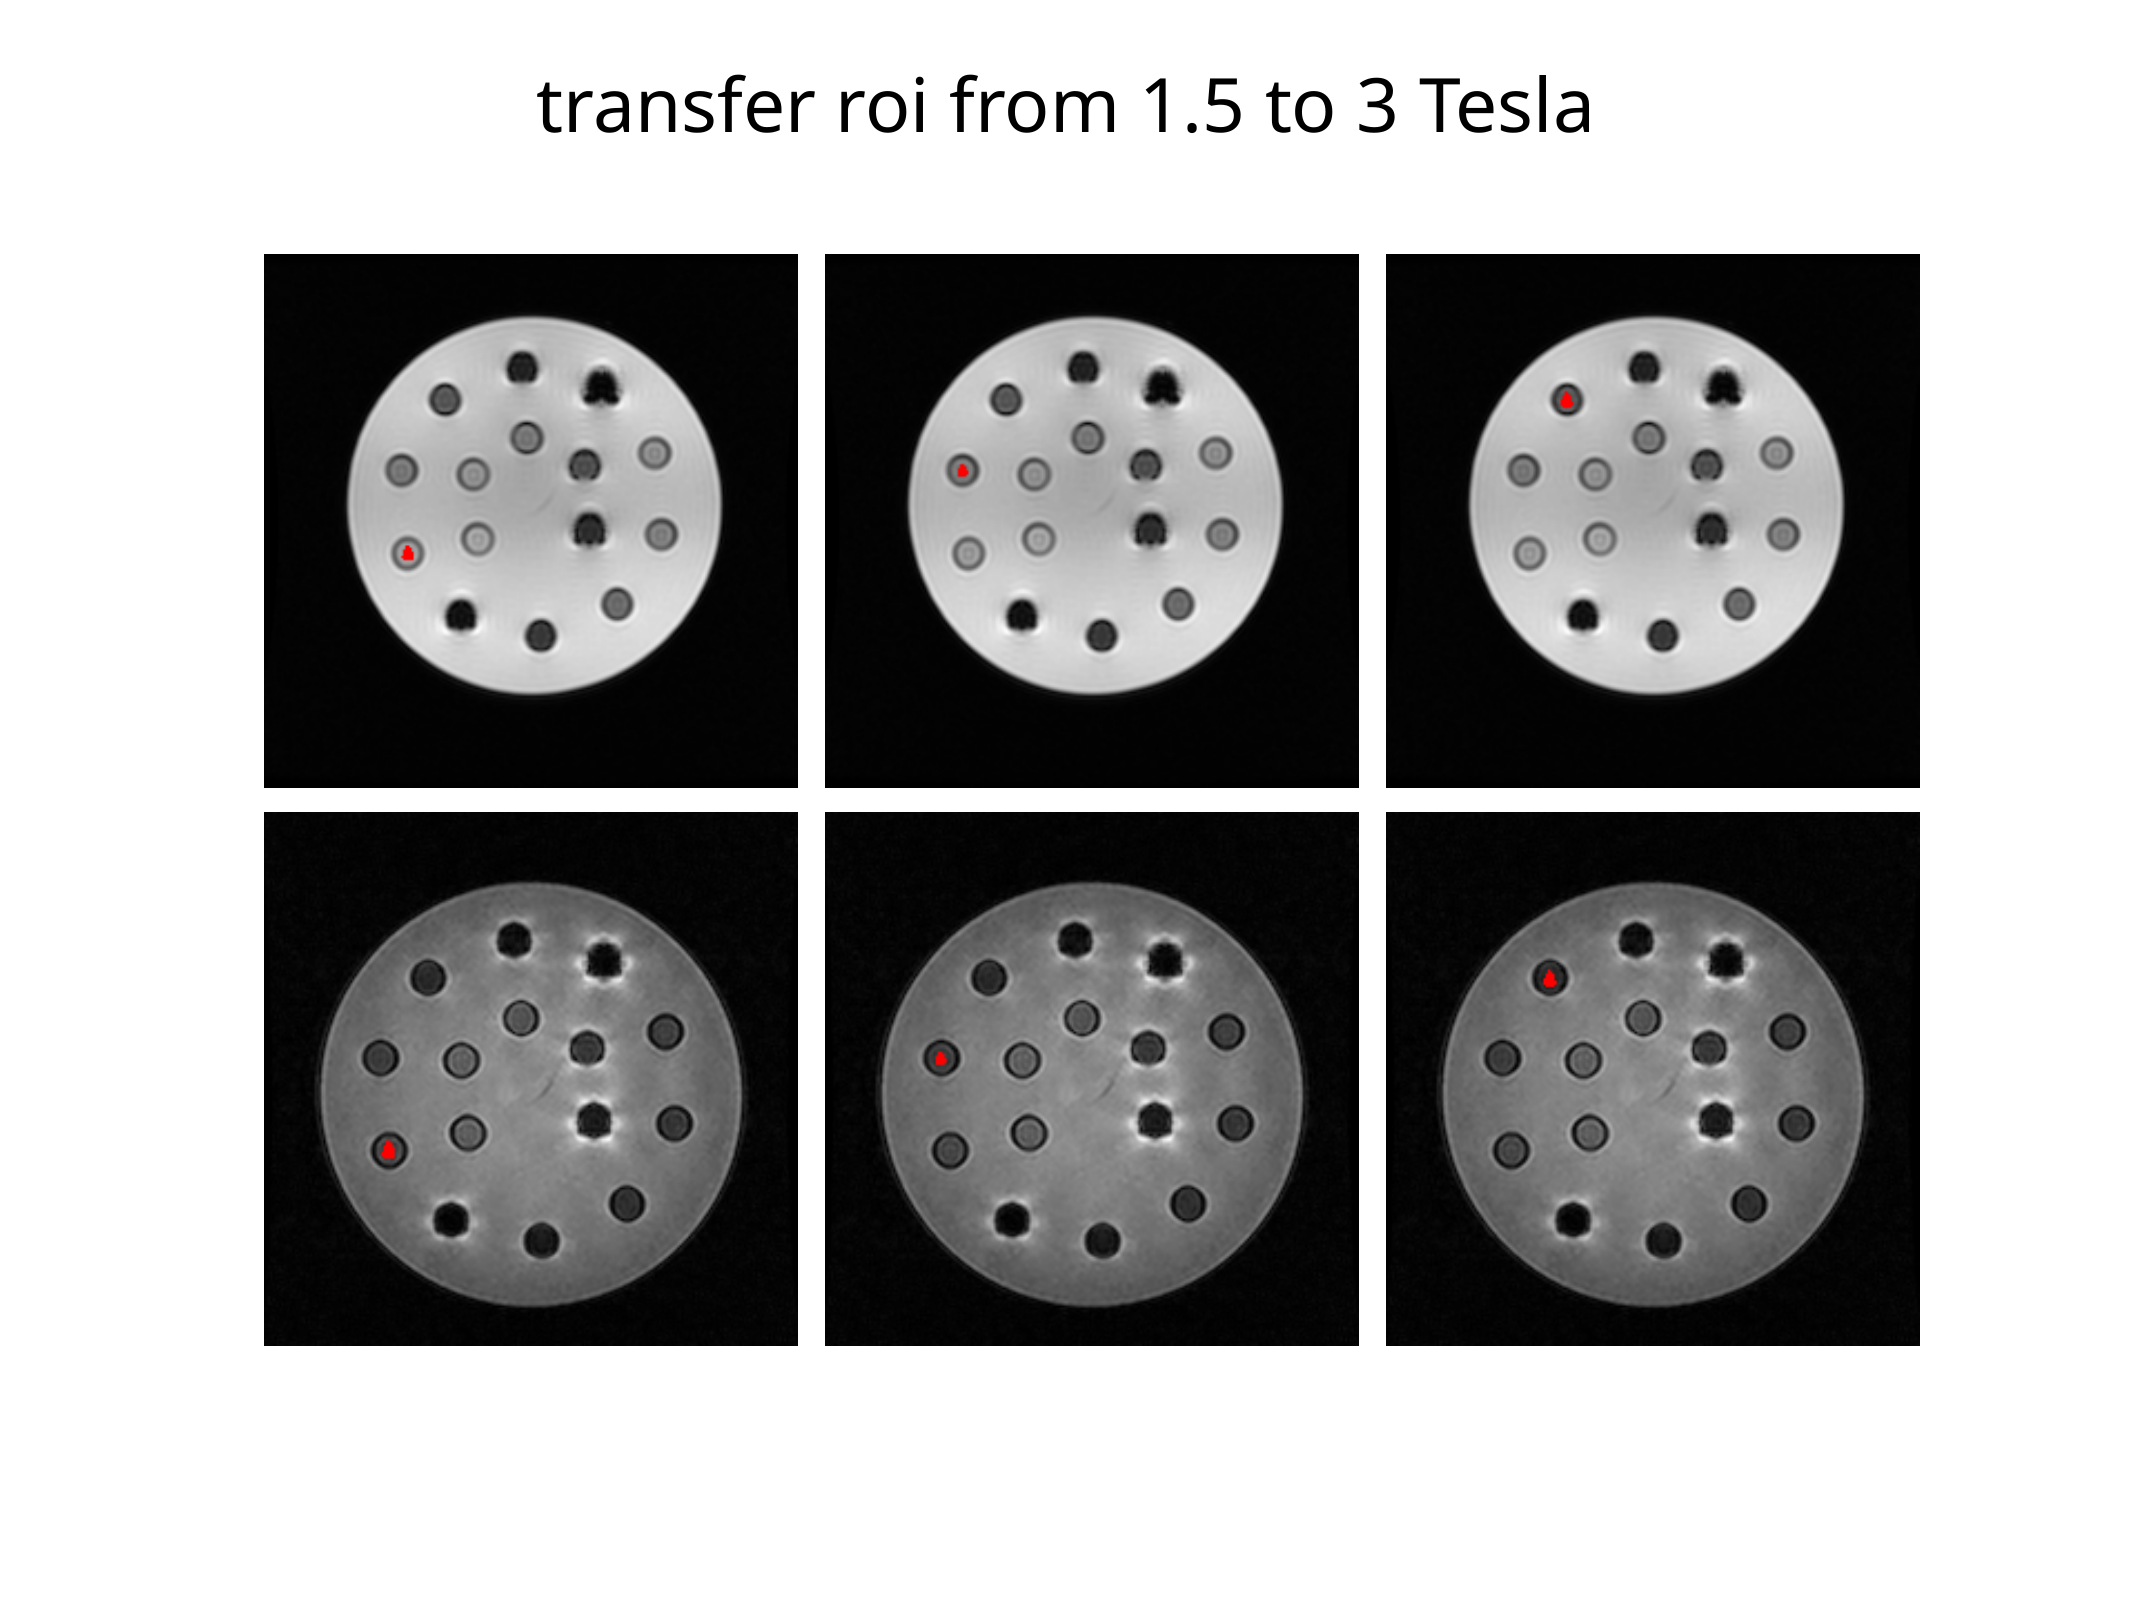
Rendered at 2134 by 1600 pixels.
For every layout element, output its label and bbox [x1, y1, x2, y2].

text_box [528, 48, 1605, 156]
picture [1386, 812, 1920, 1347]
picture [825, 253, 1360, 788]
picture [1386, 253, 1920, 788]
picture [264, 253, 799, 788]
picture [825, 812, 1360, 1347]
picture [264, 812, 799, 1347]
